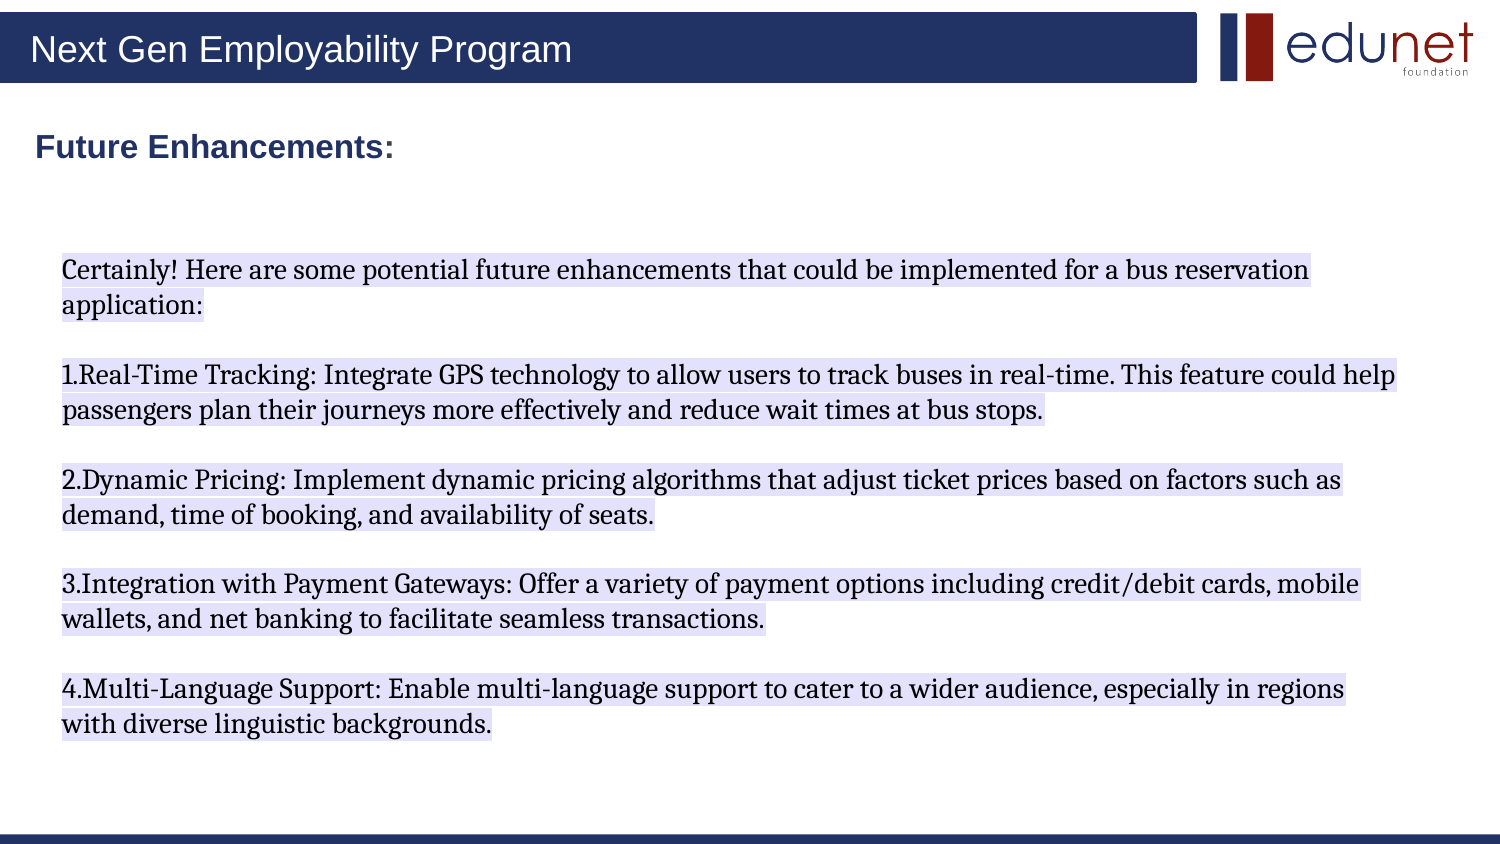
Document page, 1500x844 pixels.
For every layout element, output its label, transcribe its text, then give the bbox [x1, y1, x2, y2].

picture [1279, 14, 1482, 83]
title Future Enhancements: [35, 118, 1417, 208]
text_box Certainly! Here are some potential future enhancements that could be implemented for a bus reservation application: 1.Real-Time Tracking: Integrate GPS technology to allow users to track buses in real-time. This feature could help passengers plan their journeys more effectively and reduce wait times at bus stops. 2.Dynamic Pricing: Implement dynamic pricing algorithms that adjust ticket prices based on factors such as demand, time of booking, and availability of seats. 3.Integration with Payment Gateways: Offer a variety of payment options including credit/debit cards, mobile wallets, and net banking to facilitate seamless transactions. 4.Multi-Language Support: Enable multi-language support to cater to a wider audience, especially in regions with diverse linguistic backgrounds. [47, 207, 1417, 782]
